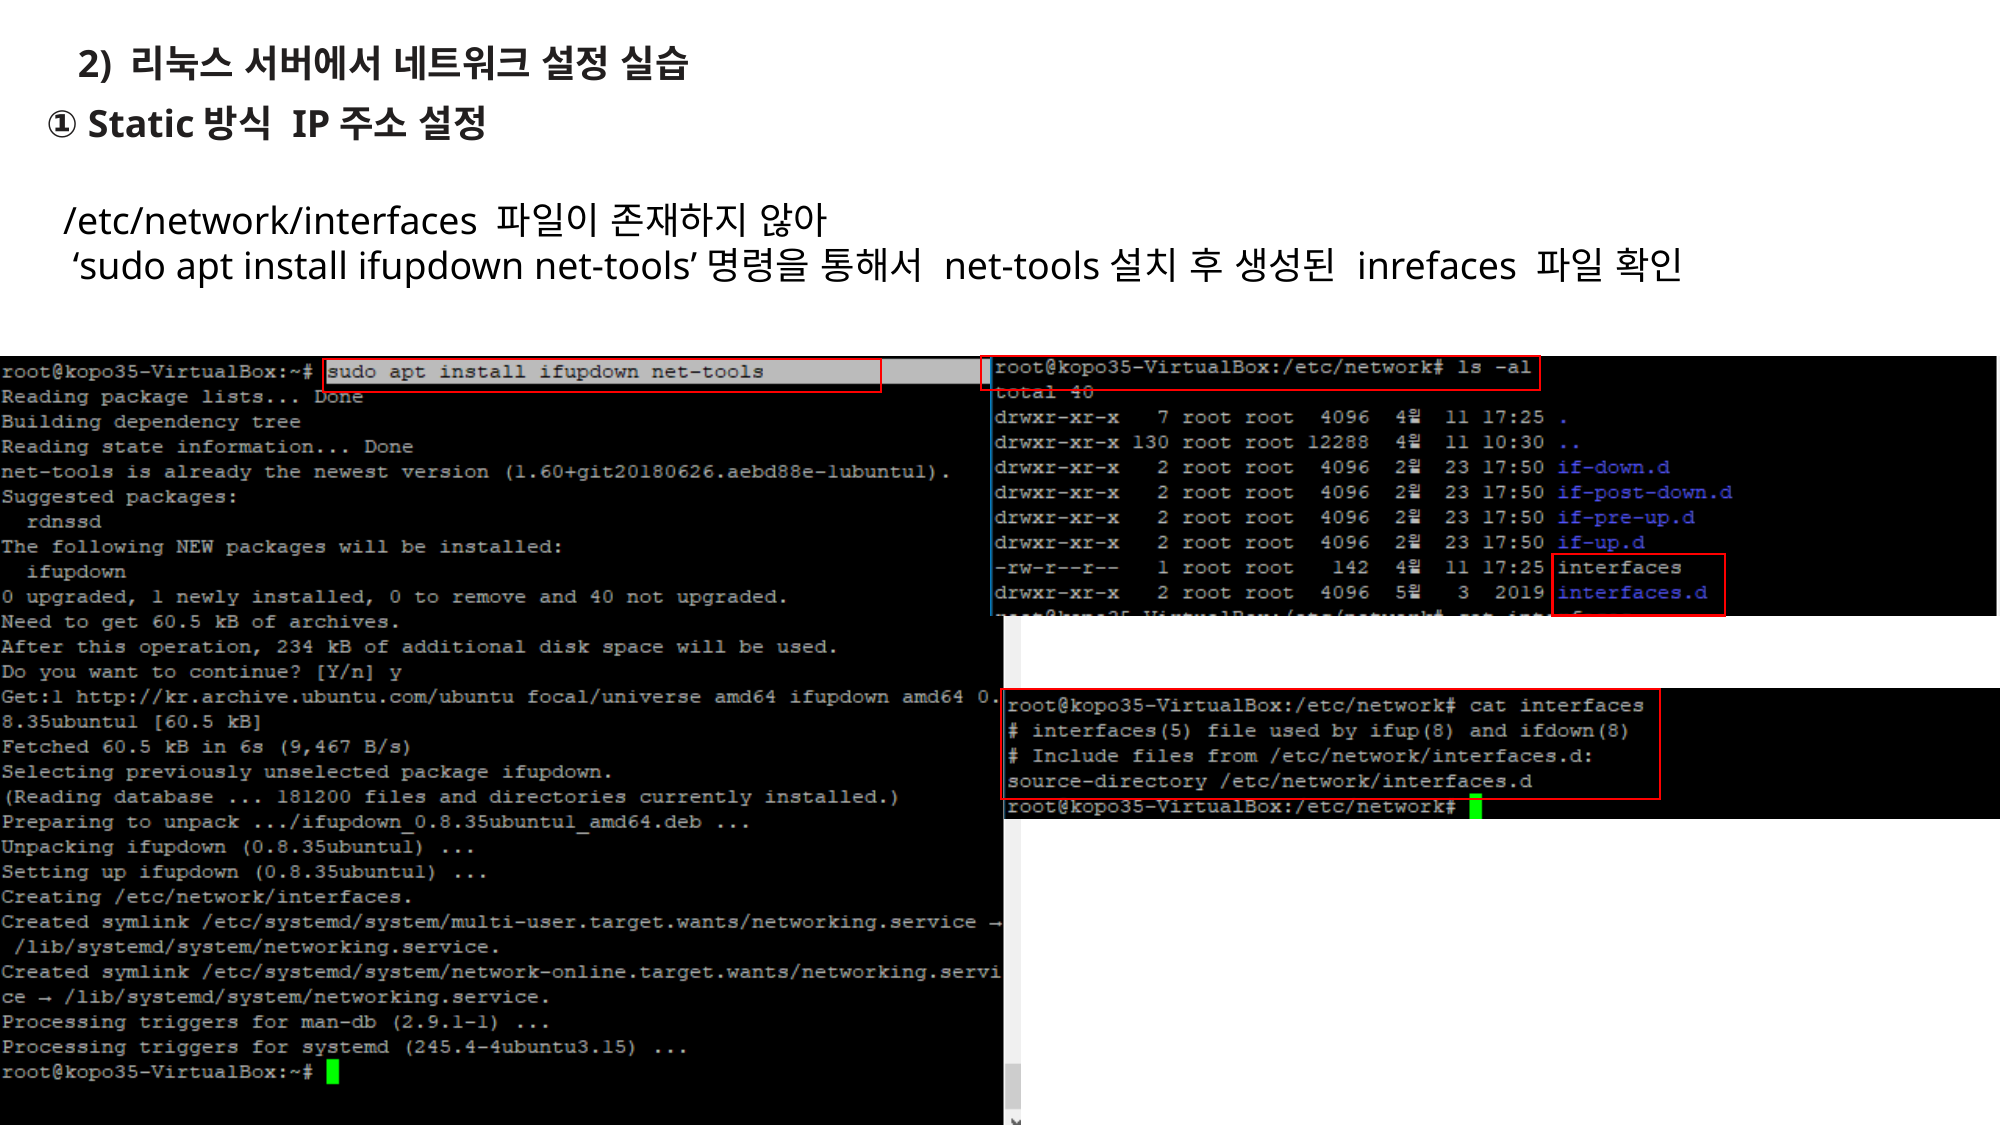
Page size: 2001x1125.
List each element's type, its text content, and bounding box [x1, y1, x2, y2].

text_box /etc/network/interfaces 파일이 존재하지 않아 ‘sudo apt install ifupdown net-tools’명령을 통해서 net-tools설치 후 생성된 inrefaces 파일 확인 [48, 189, 1993, 295]
picture [0, 356, 2000, 1125]
text_box ① Static방식 IP주소 설정 [31, 92, 503, 153]
text_box 2) 리눅스 서버에서 네트워크 설정 실습 [63, 32, 716, 92]
